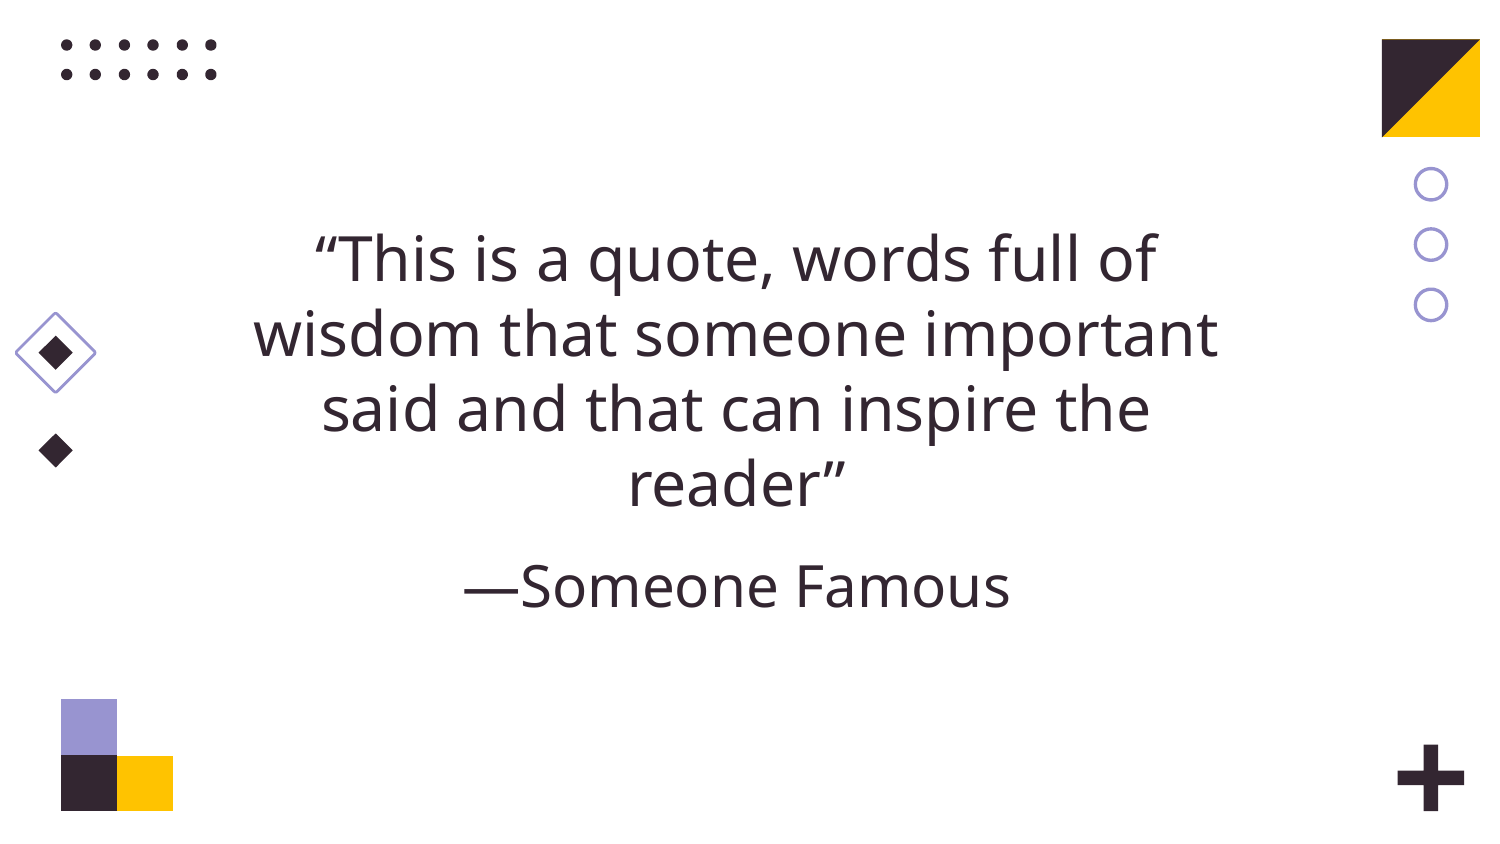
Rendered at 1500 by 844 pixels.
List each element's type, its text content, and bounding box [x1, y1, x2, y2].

subtitle “This is a quote, words full of wisdom that someone important said and that can inspire the reader” [232, 201, 1242, 533]
title —Someone Famous [232, 533, 1242, 643]
